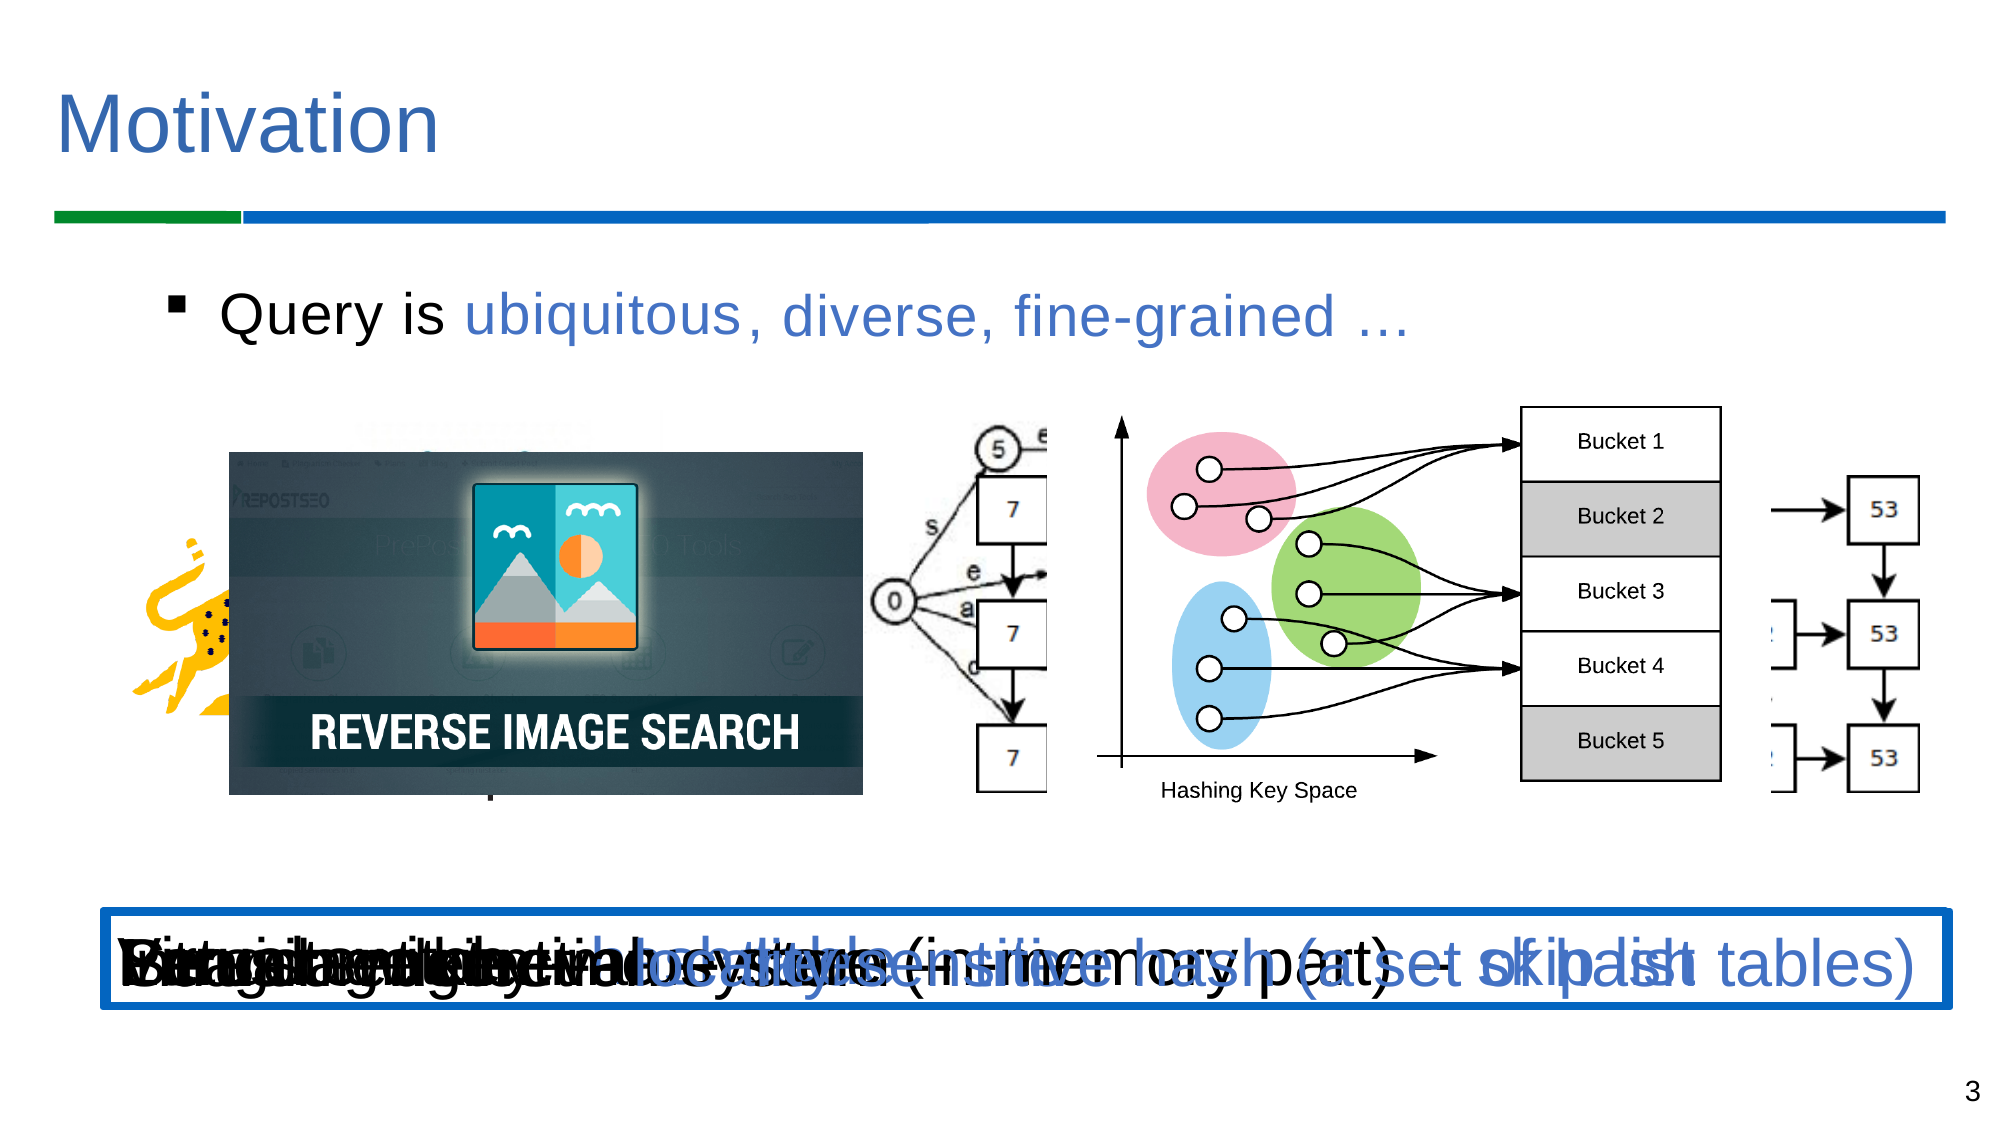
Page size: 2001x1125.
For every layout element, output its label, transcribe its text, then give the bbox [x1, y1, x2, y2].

slide_number 3 [1929, 1065, 1996, 1125]
text_box Search engine -- locality sensitive hash (a set of hash tables) [107, 912, 1951, 1008]
text_box Query is ubiquitous [148, 268, 1909, 517]
text_box Persistent key-value store (in-memory part) -- skip list [102, 911, 1946, 1007]
text_box Motivation [53, 66, 1947, 169]
picture [132, 357, 1920, 881]
text_box , diverse, fine-grained … [732, 270, 1430, 356]
